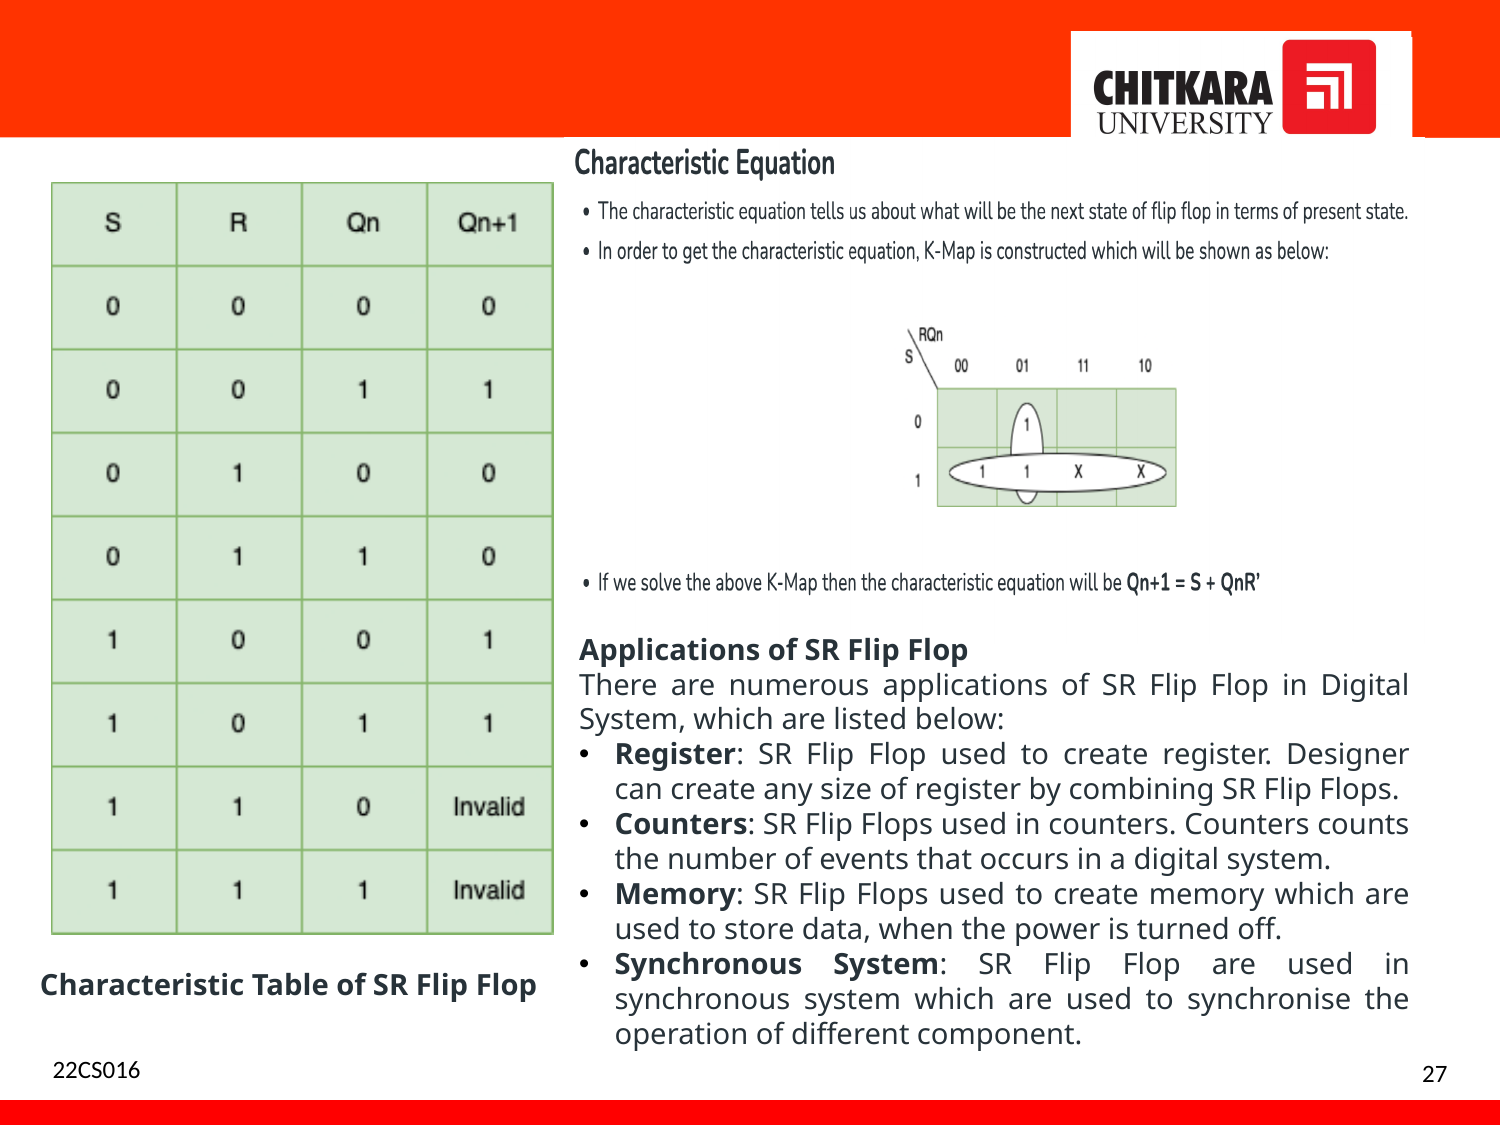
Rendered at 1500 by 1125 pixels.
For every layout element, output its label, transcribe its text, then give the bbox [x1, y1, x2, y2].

picture [51, 182, 554, 935]
picture [564, 37, 1426, 644]
slide_number 27 [1100, 1042, 1463, 1103]
text_box Characteristic Table of SR Flip Flop [25, 958, 554, 1009]
slide_number 22CS016 [37, 1037, 388, 1100]
text_box Applications of SR Flip Flop There are numerous applications of SR Flip Flop in Digital System, which are listed below: Register: SR Flip Flop used to create register. Designer can create any size of register by combining SR Flip Flops. Counters: SR Flip Flops used in counters. Counters counts the number of events that occurs in a digital system. Memory: SR Flip Flops used to create memory which are used to store data, when the power is turned off. Synchronous System: SR Flip Flop are used in synchronous system which are used to synchronise the operation of different component. [564, 651, 1425, 1058]
